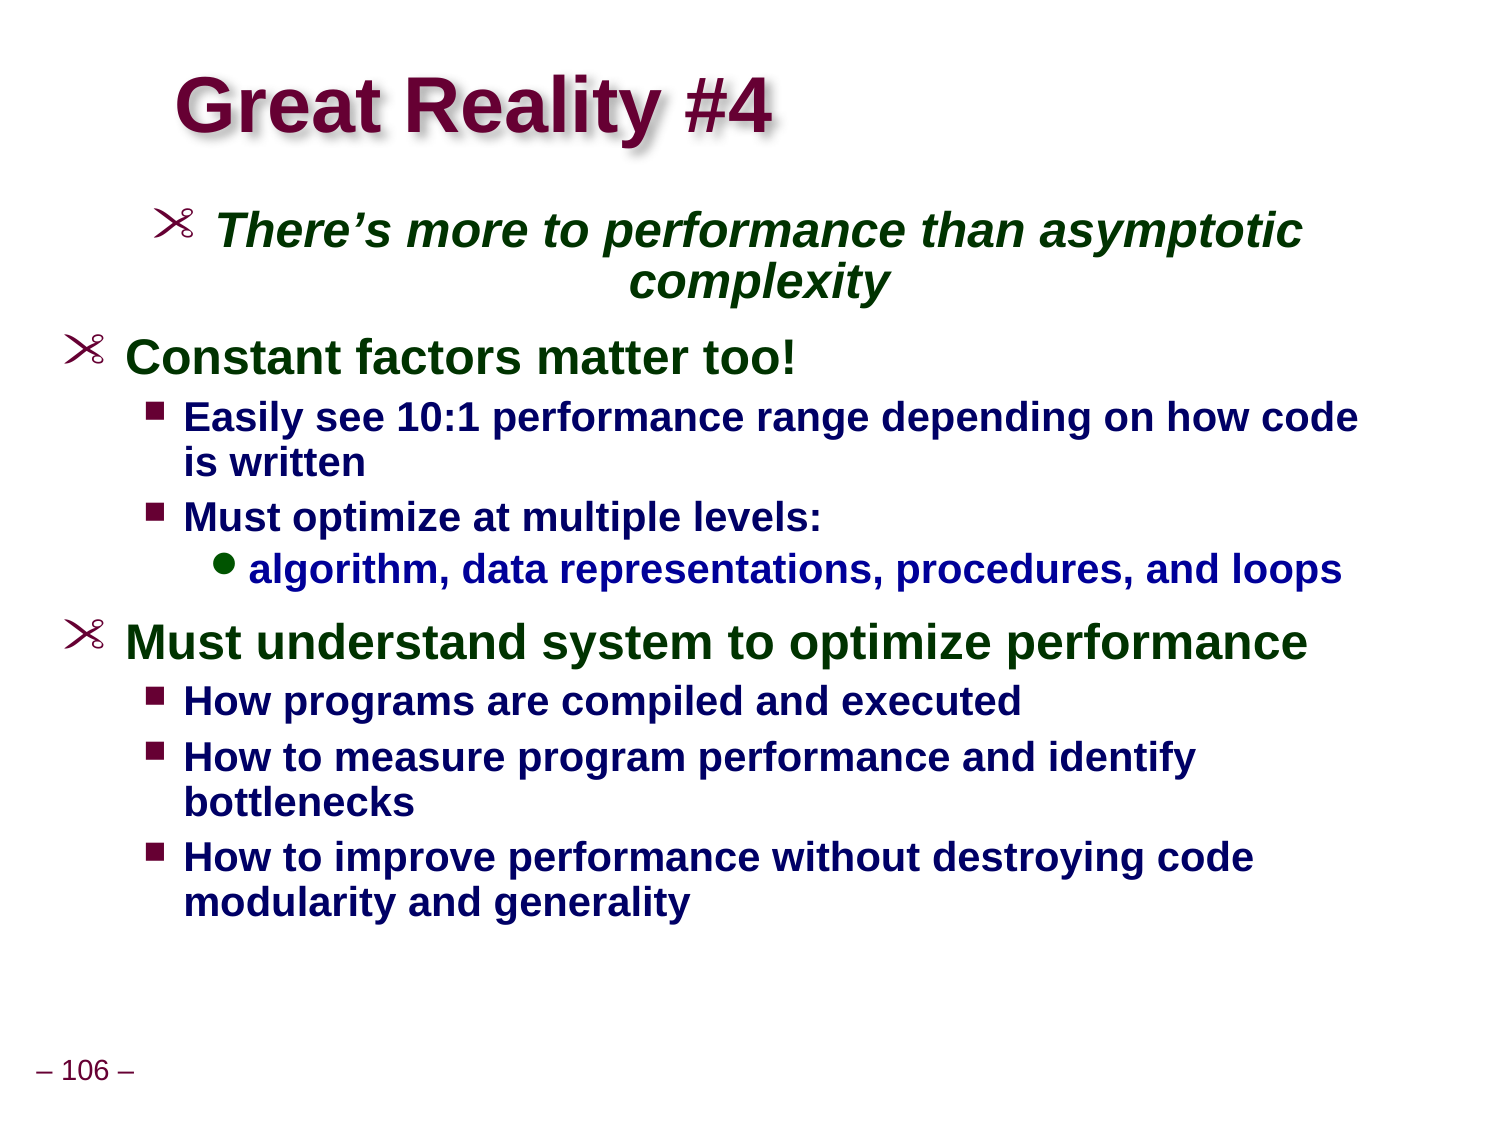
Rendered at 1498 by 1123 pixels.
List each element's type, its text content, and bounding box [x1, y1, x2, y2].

list There’s more to performance than asymptotic complexity Constant factors matter too! Easily see 10:1 performance range depending on how code is written Must optimize at multiple levels: algorithm, data representations, procedures, and loops Must understand system to optimize performance How programs are compiled and executed How to measure program performance and identify bottlenecks How to improve performance without destroying code modularity and generality [47, 199, 1409, 1056]
title Great Reality #4 [174, 60, 1046, 155]
